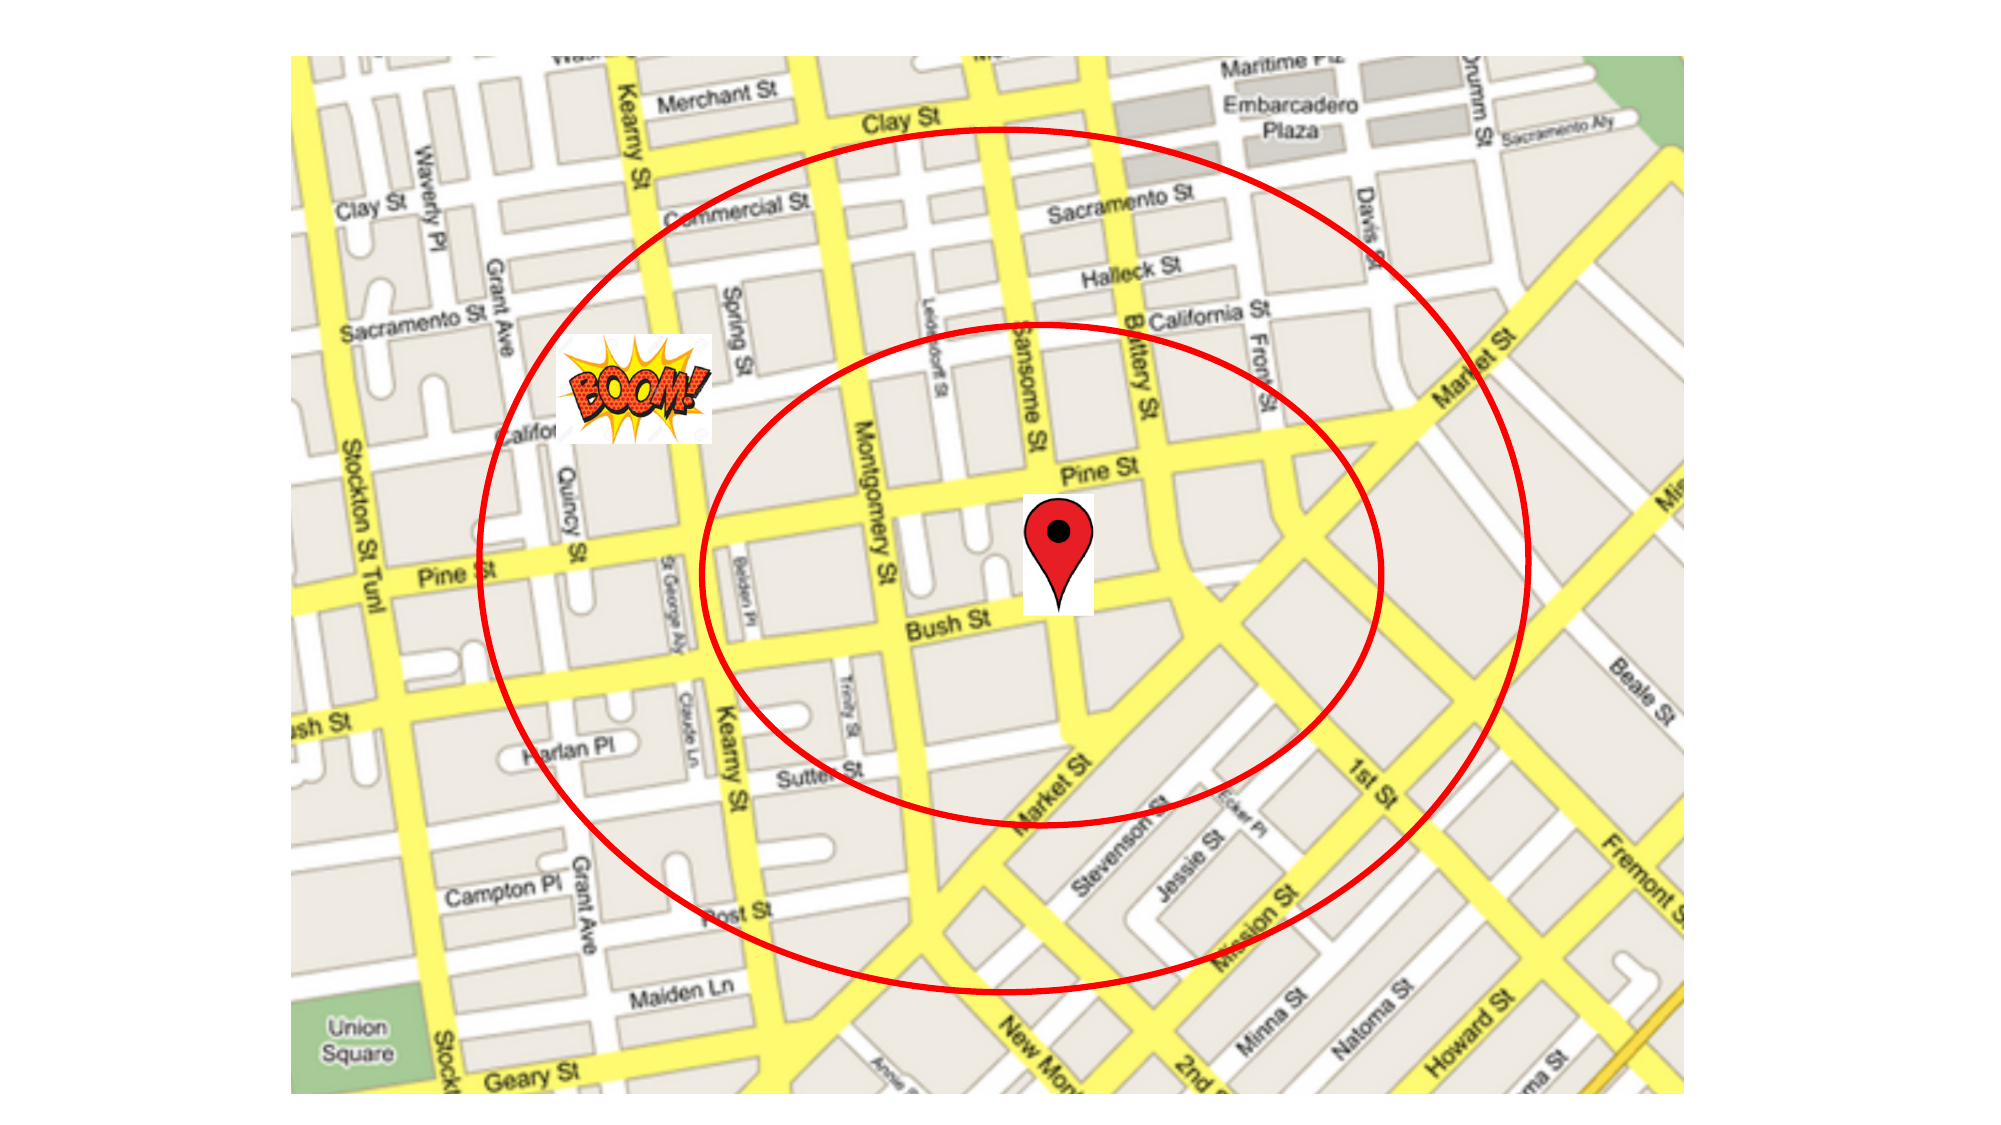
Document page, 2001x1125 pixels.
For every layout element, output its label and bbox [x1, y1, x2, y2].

picture [291, 56, 1684, 1094]
